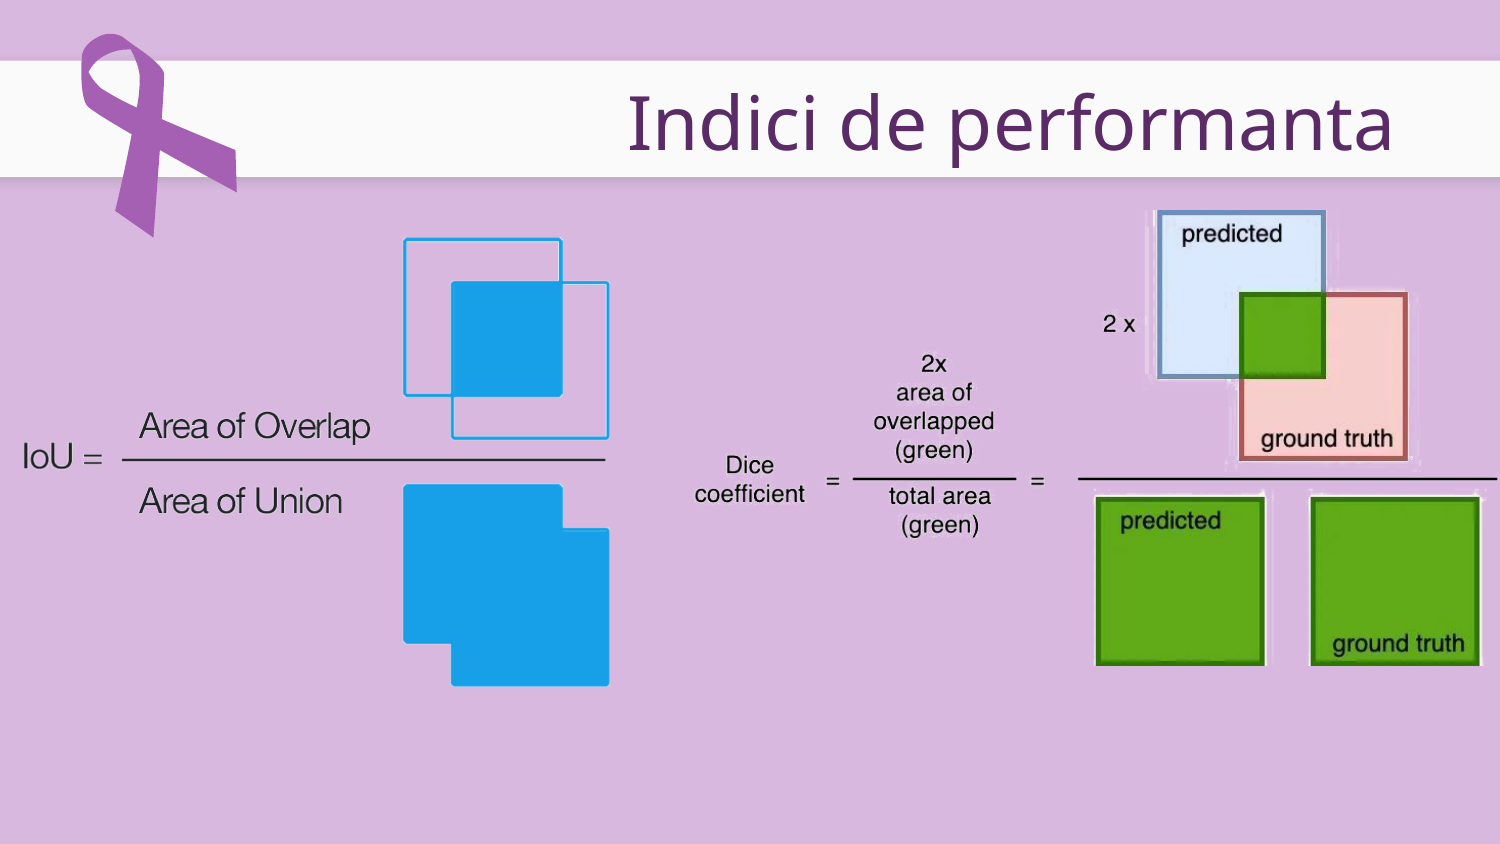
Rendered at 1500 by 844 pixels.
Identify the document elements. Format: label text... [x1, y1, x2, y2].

picture [13, 225, 622, 700]
picture [668, 209, 1500, 666]
title Indici de performanta [88, 60, 1412, 155]
